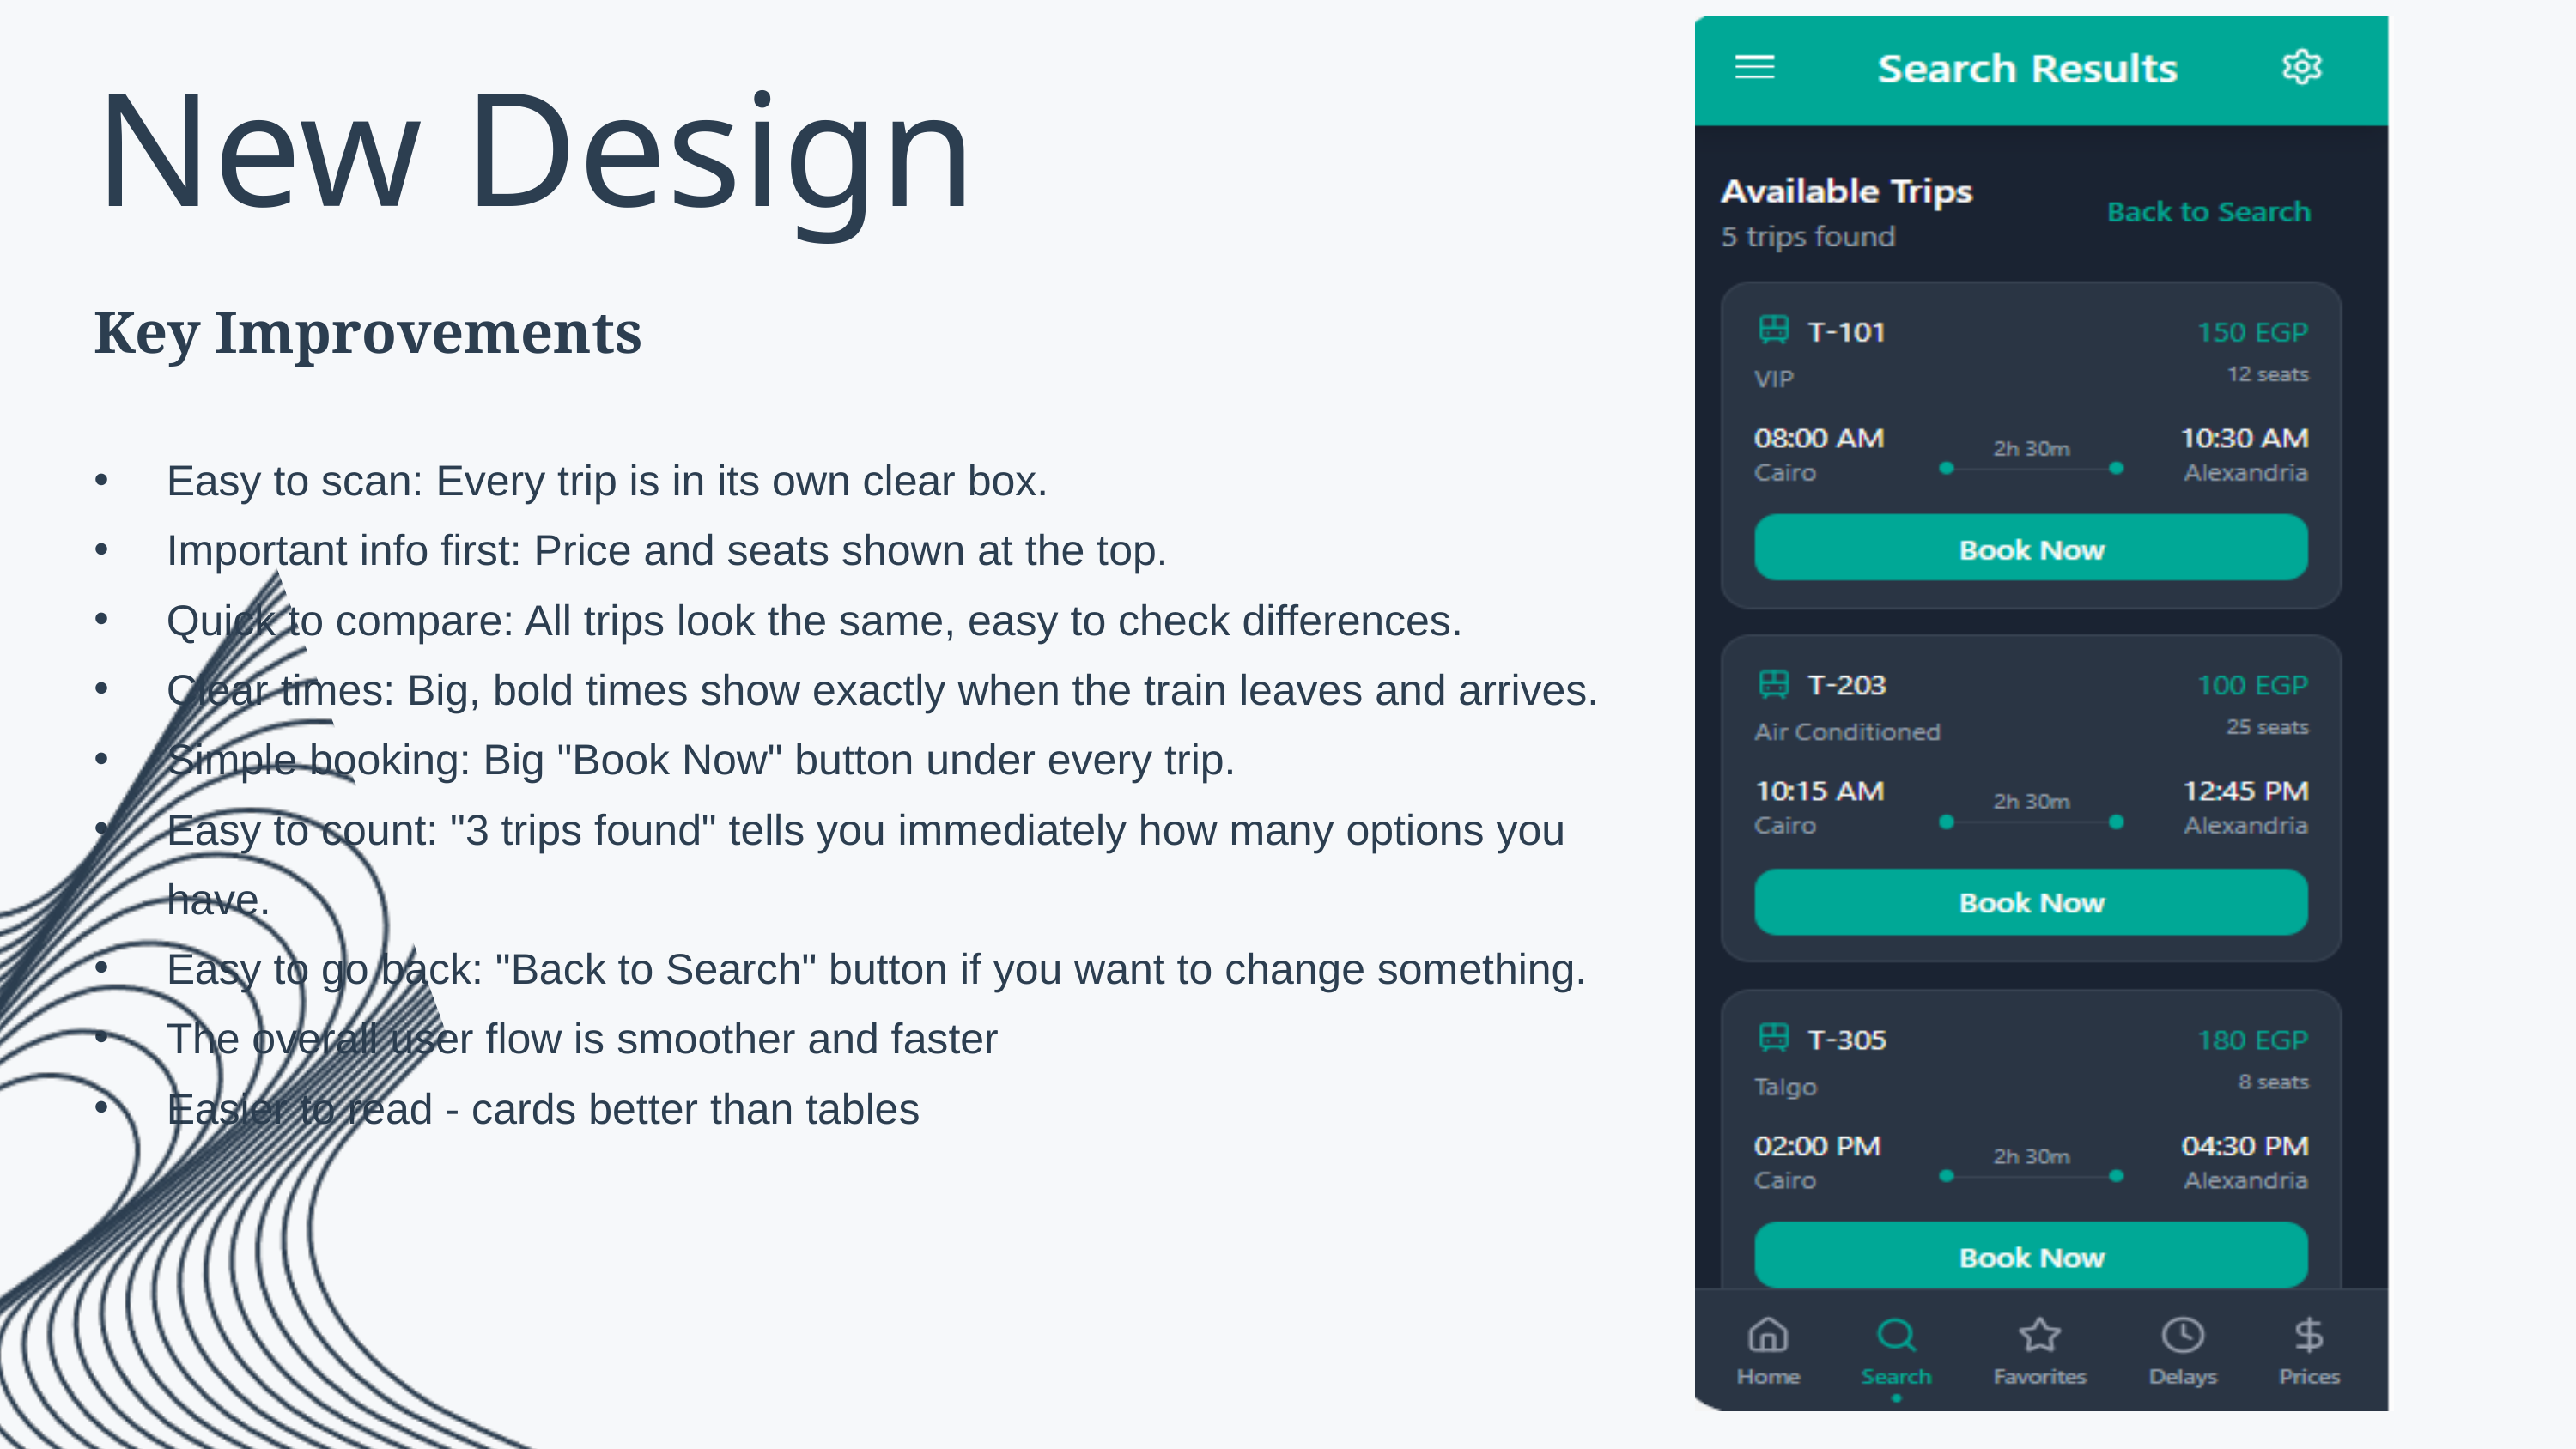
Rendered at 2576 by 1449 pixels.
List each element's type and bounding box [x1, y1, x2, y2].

text_box [0, 449, 598, 1449]
picture [1695, 15, 2394, 1411]
text_box [94, 80, 1611, 1351]
